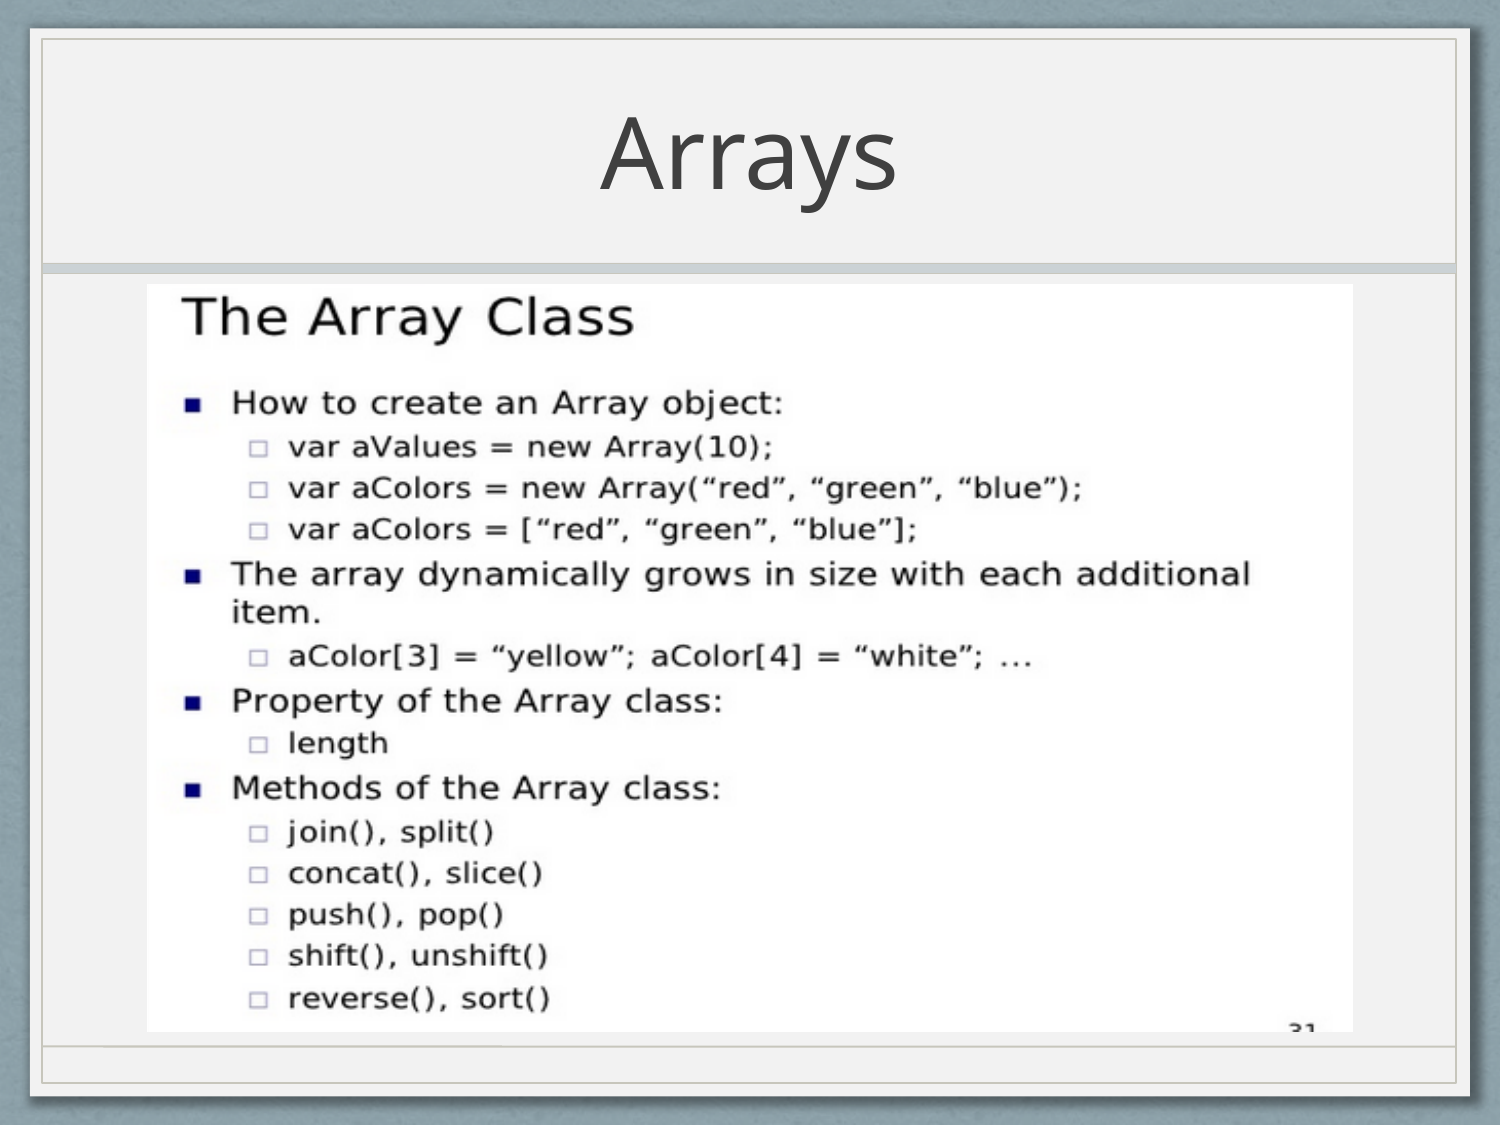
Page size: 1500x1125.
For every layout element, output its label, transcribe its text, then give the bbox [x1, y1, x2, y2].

title Arrays [147, 40, 1353, 260]
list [147, 281, 1354, 1033]
